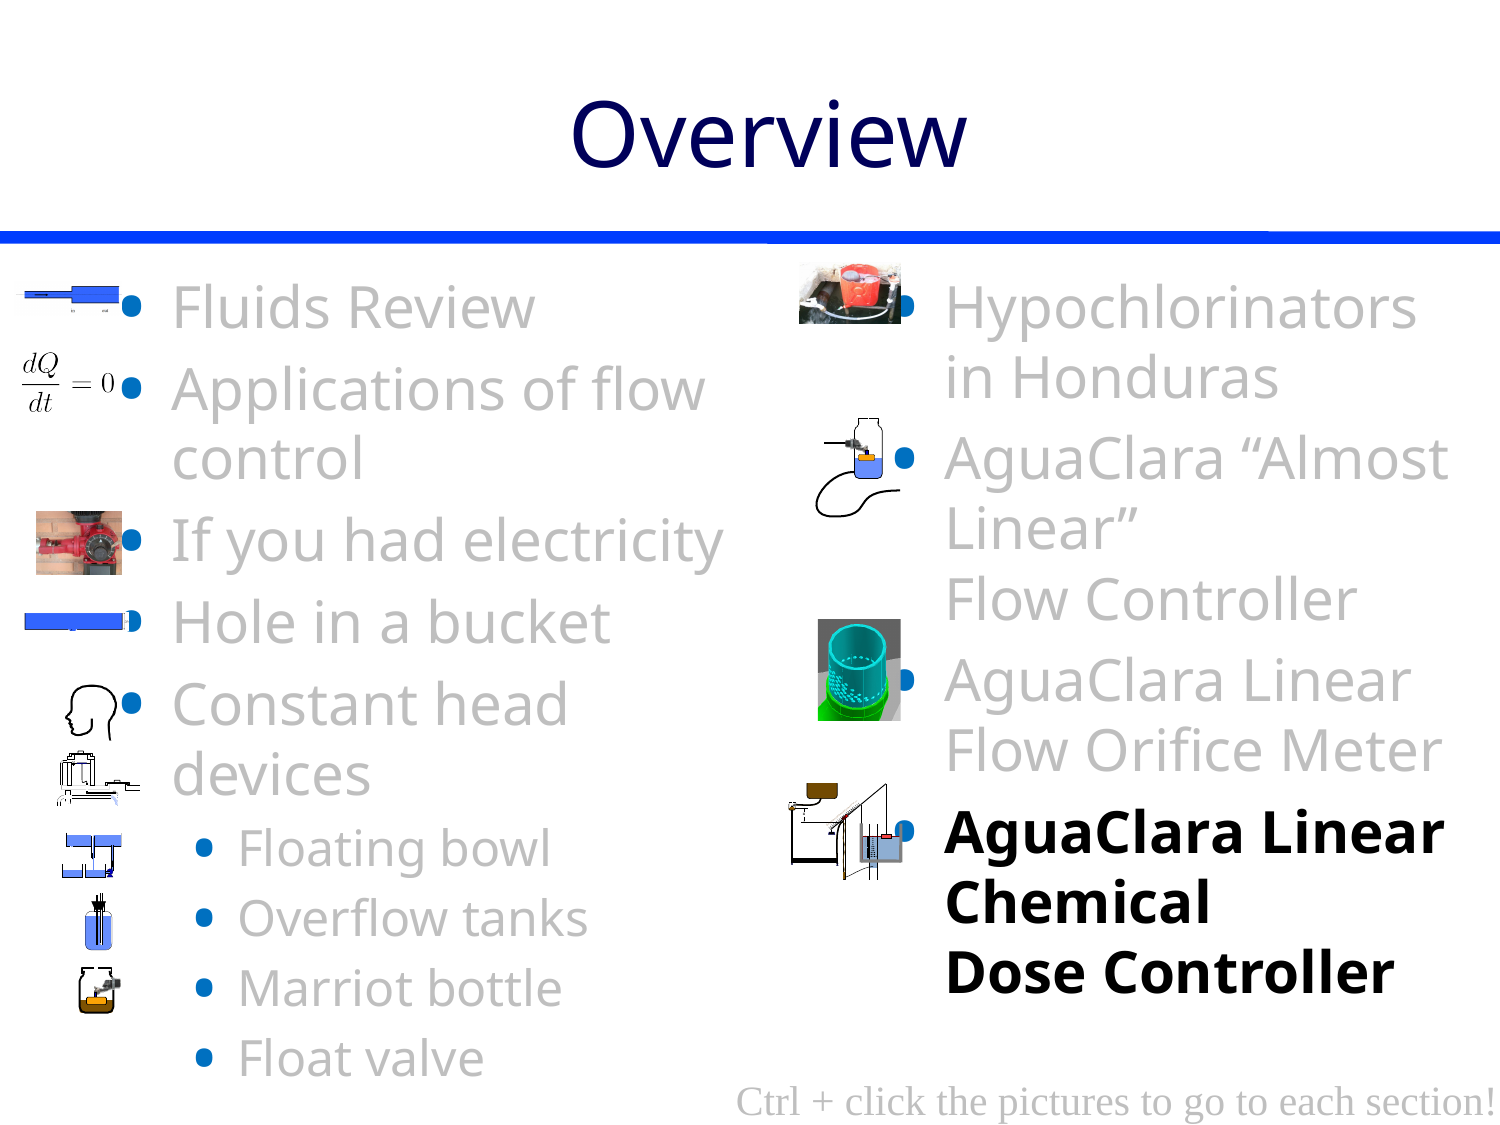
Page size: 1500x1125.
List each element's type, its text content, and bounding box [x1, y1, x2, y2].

list Fluids Review Applications of flow control If you had electricity Hole in a bucket Constant head devices Floating bowl Overflow tanks Marriot bottle Float valve [100, 262, 765, 1055]
picture [23, 612, 129, 631]
picture [799, 262, 901, 325]
picture [84, 888, 113, 951]
picture [61, 831, 122, 878]
picture [13, 281, 122, 317]
picture [788, 777, 903, 880]
picture [58, 680, 122, 744]
picture [77, 960, 122, 1014]
picture [817, 619, 901, 721]
picture [21, 352, 115, 413]
picture [799, 416, 901, 518]
title Overview [75, 37, 1463, 225]
picture [36, 511, 122, 576]
text_box Ctrl + click the pictures to go to each section! [721, 1066, 1500, 1125]
picture [56, 750, 141, 807]
list Hypochlorinators in Honduras AguaClara “Almost Linear” Flow Controller AguaClara Linear Flow Orifice Meter AguaClara Linear Chemical Dose Controller [872, 262, 1500, 1006]
